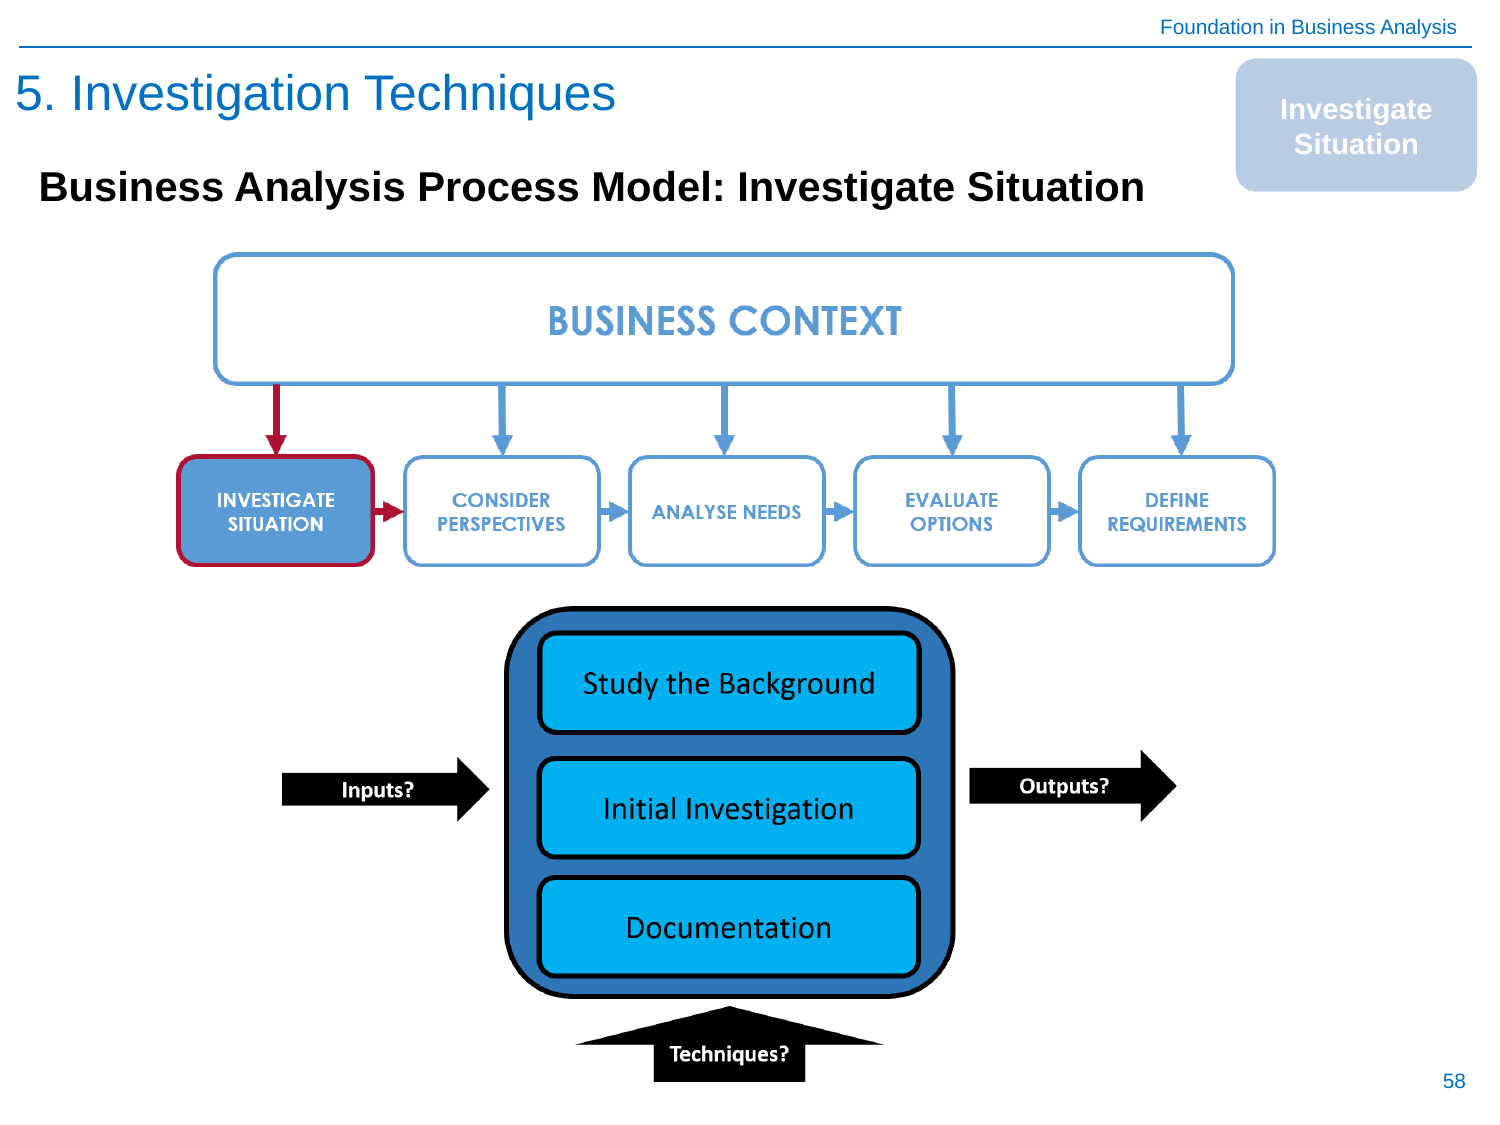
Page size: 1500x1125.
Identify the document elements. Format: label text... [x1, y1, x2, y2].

text_box Investigate Situation [1231, 54, 1482, 196]
picture [175, 252, 1276, 567]
picture [282, 606, 1177, 1082]
title 5. Investigation Techniques [0, 49, 1442, 132]
list Business Analysis Process Model: Investigate Situation [23, 152, 1303, 236]
